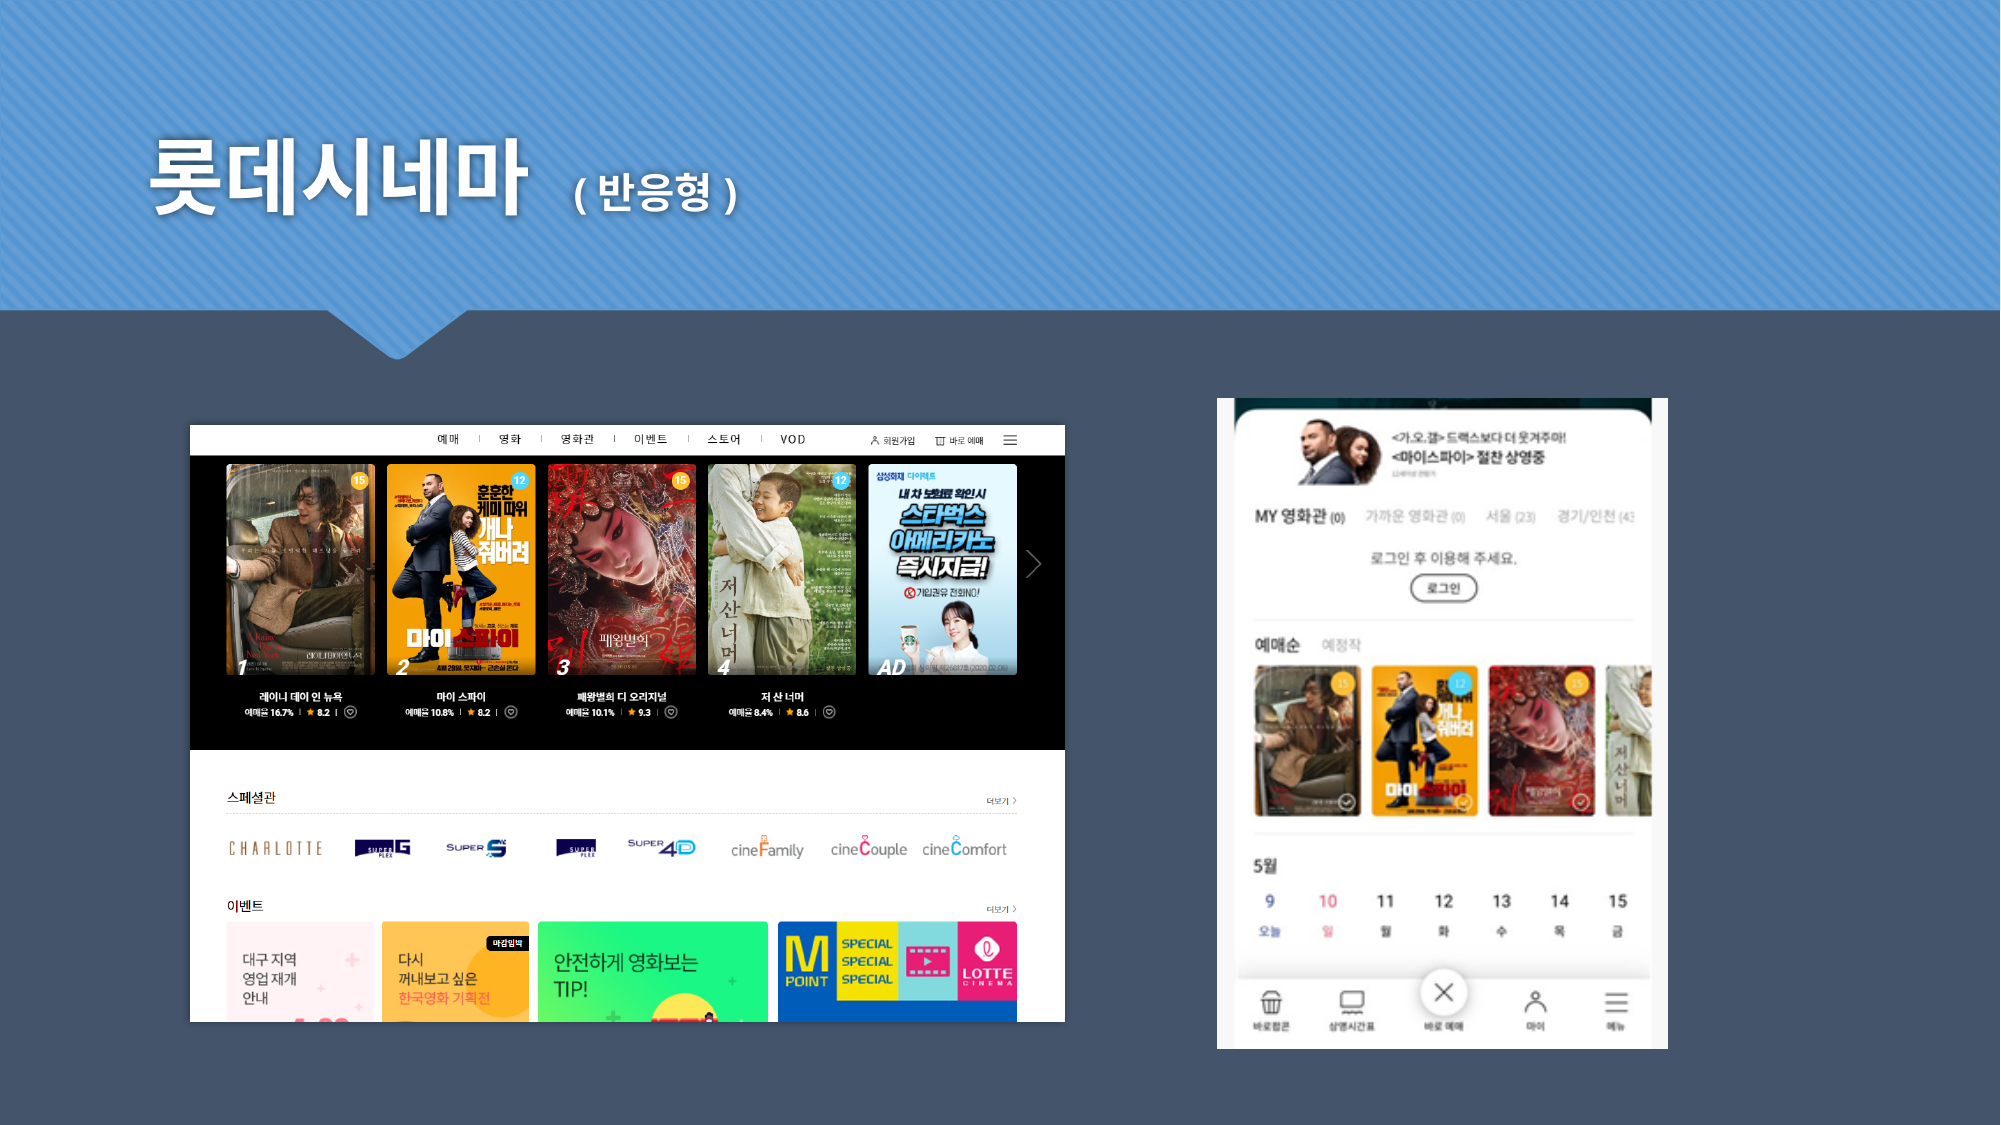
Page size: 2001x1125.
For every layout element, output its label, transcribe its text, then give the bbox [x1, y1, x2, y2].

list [189, 425, 1066, 1023]
picture [1217, 398, 1668, 1049]
title 롯데시네마 (반응형) [132, 73, 1868, 233]
